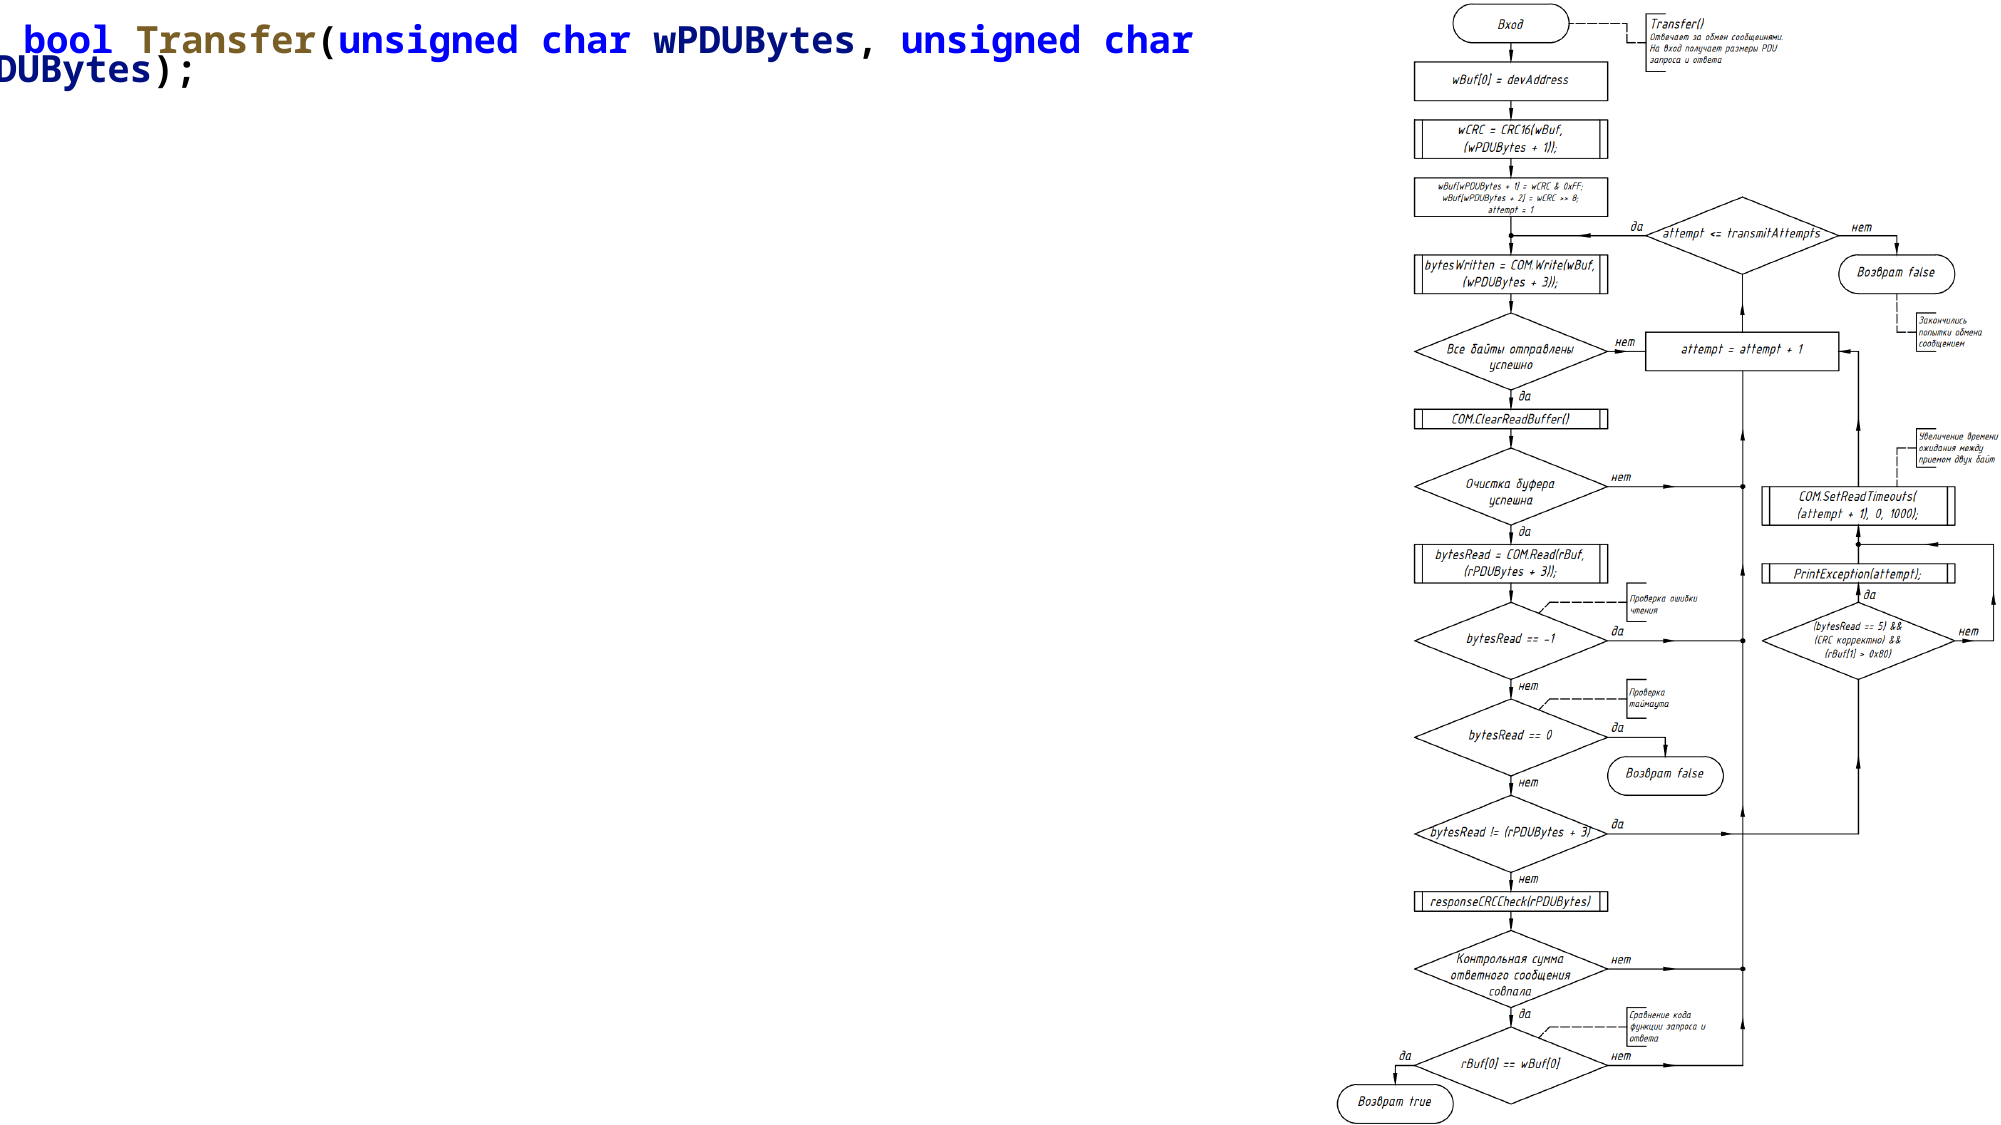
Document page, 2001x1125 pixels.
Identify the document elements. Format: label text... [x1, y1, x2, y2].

text_box bool Transfer(unsigned char wPDUBytes, unsigned char rPDUBytes); [0, 23, 1334, 98]
picture [1334, 0, 2000, 1125]
